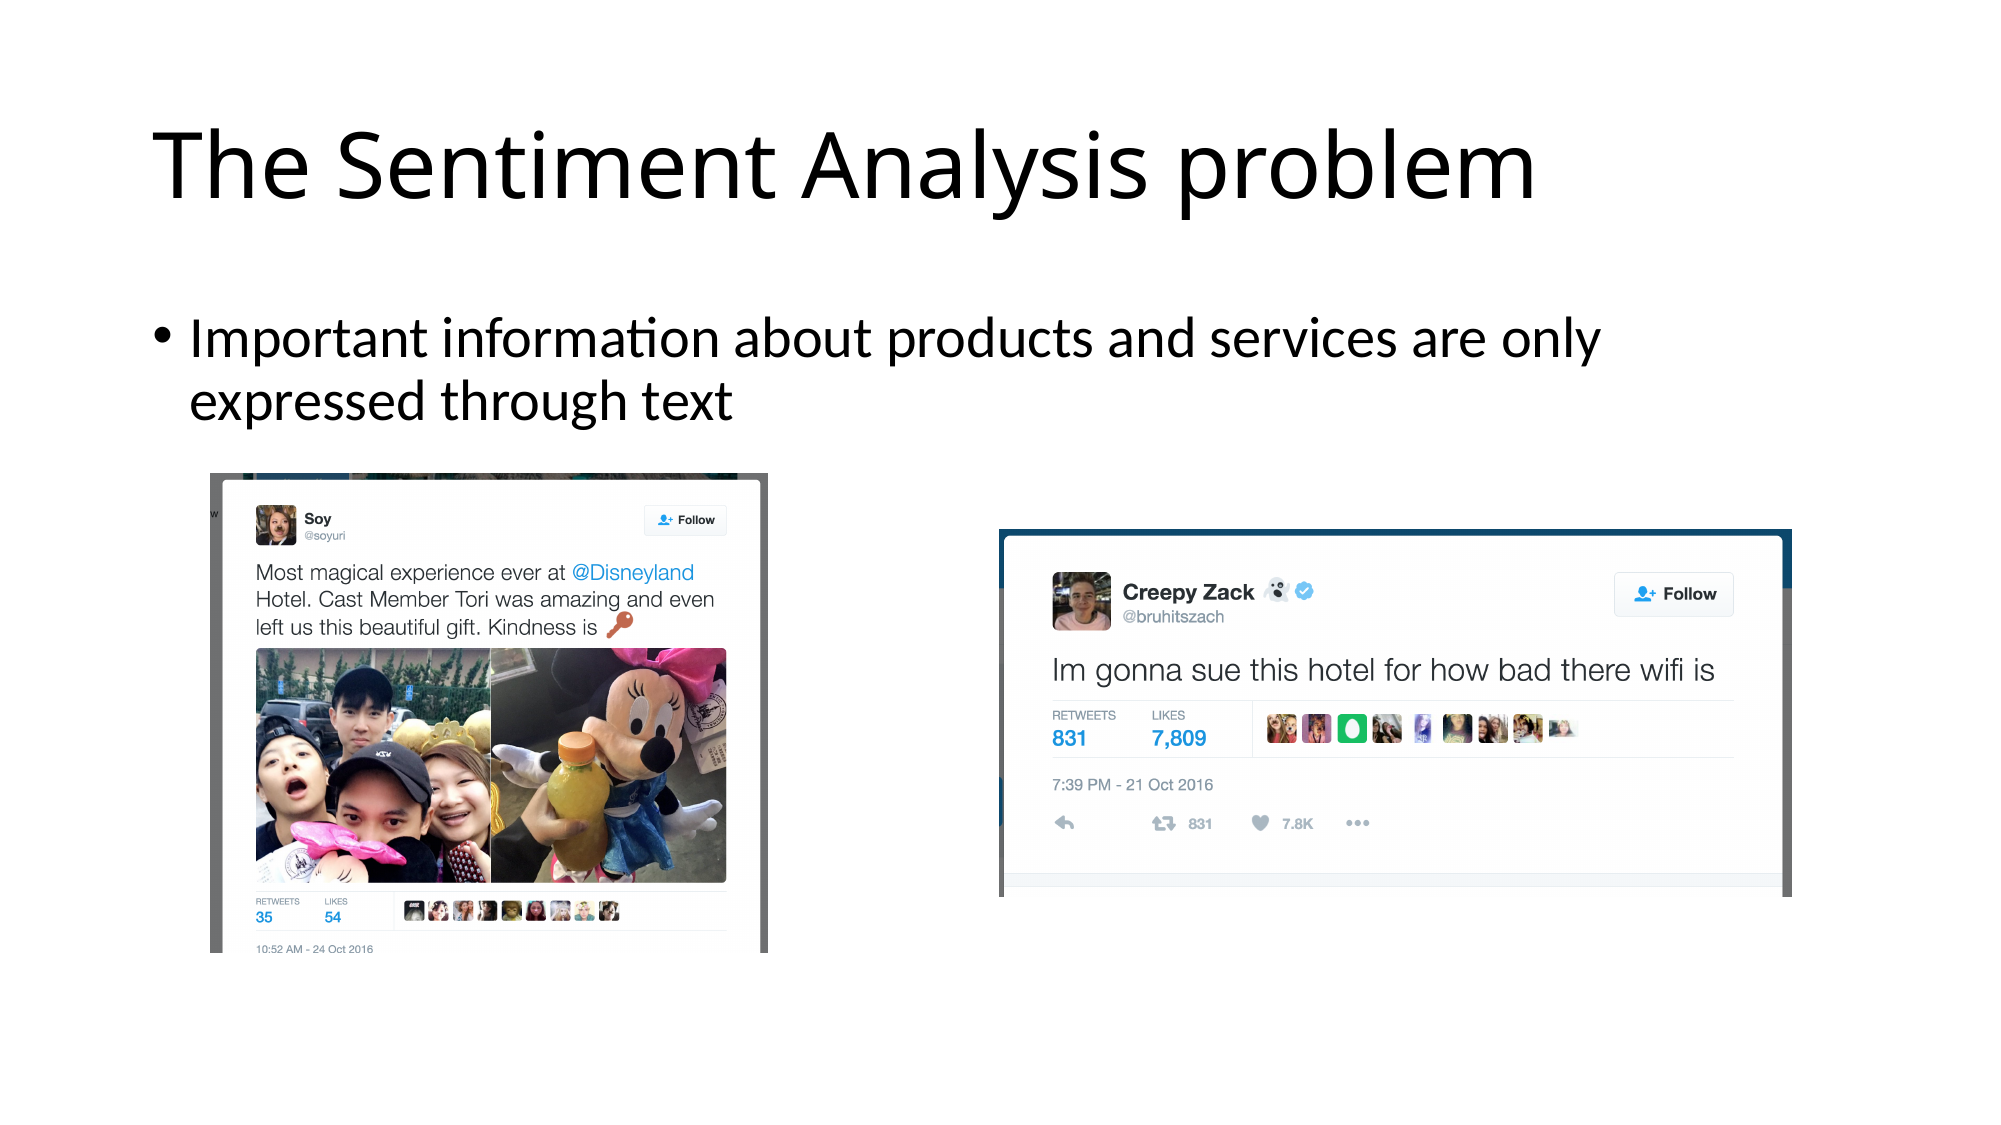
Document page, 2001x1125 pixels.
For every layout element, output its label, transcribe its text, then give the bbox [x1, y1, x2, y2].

picture [999, 529, 1792, 897]
list Important information about products and services are only expressed through text [137, 299, 1863, 453]
title The Sentiment Analysis problem [137, 59, 1863, 278]
picture [210, 473, 768, 954]
